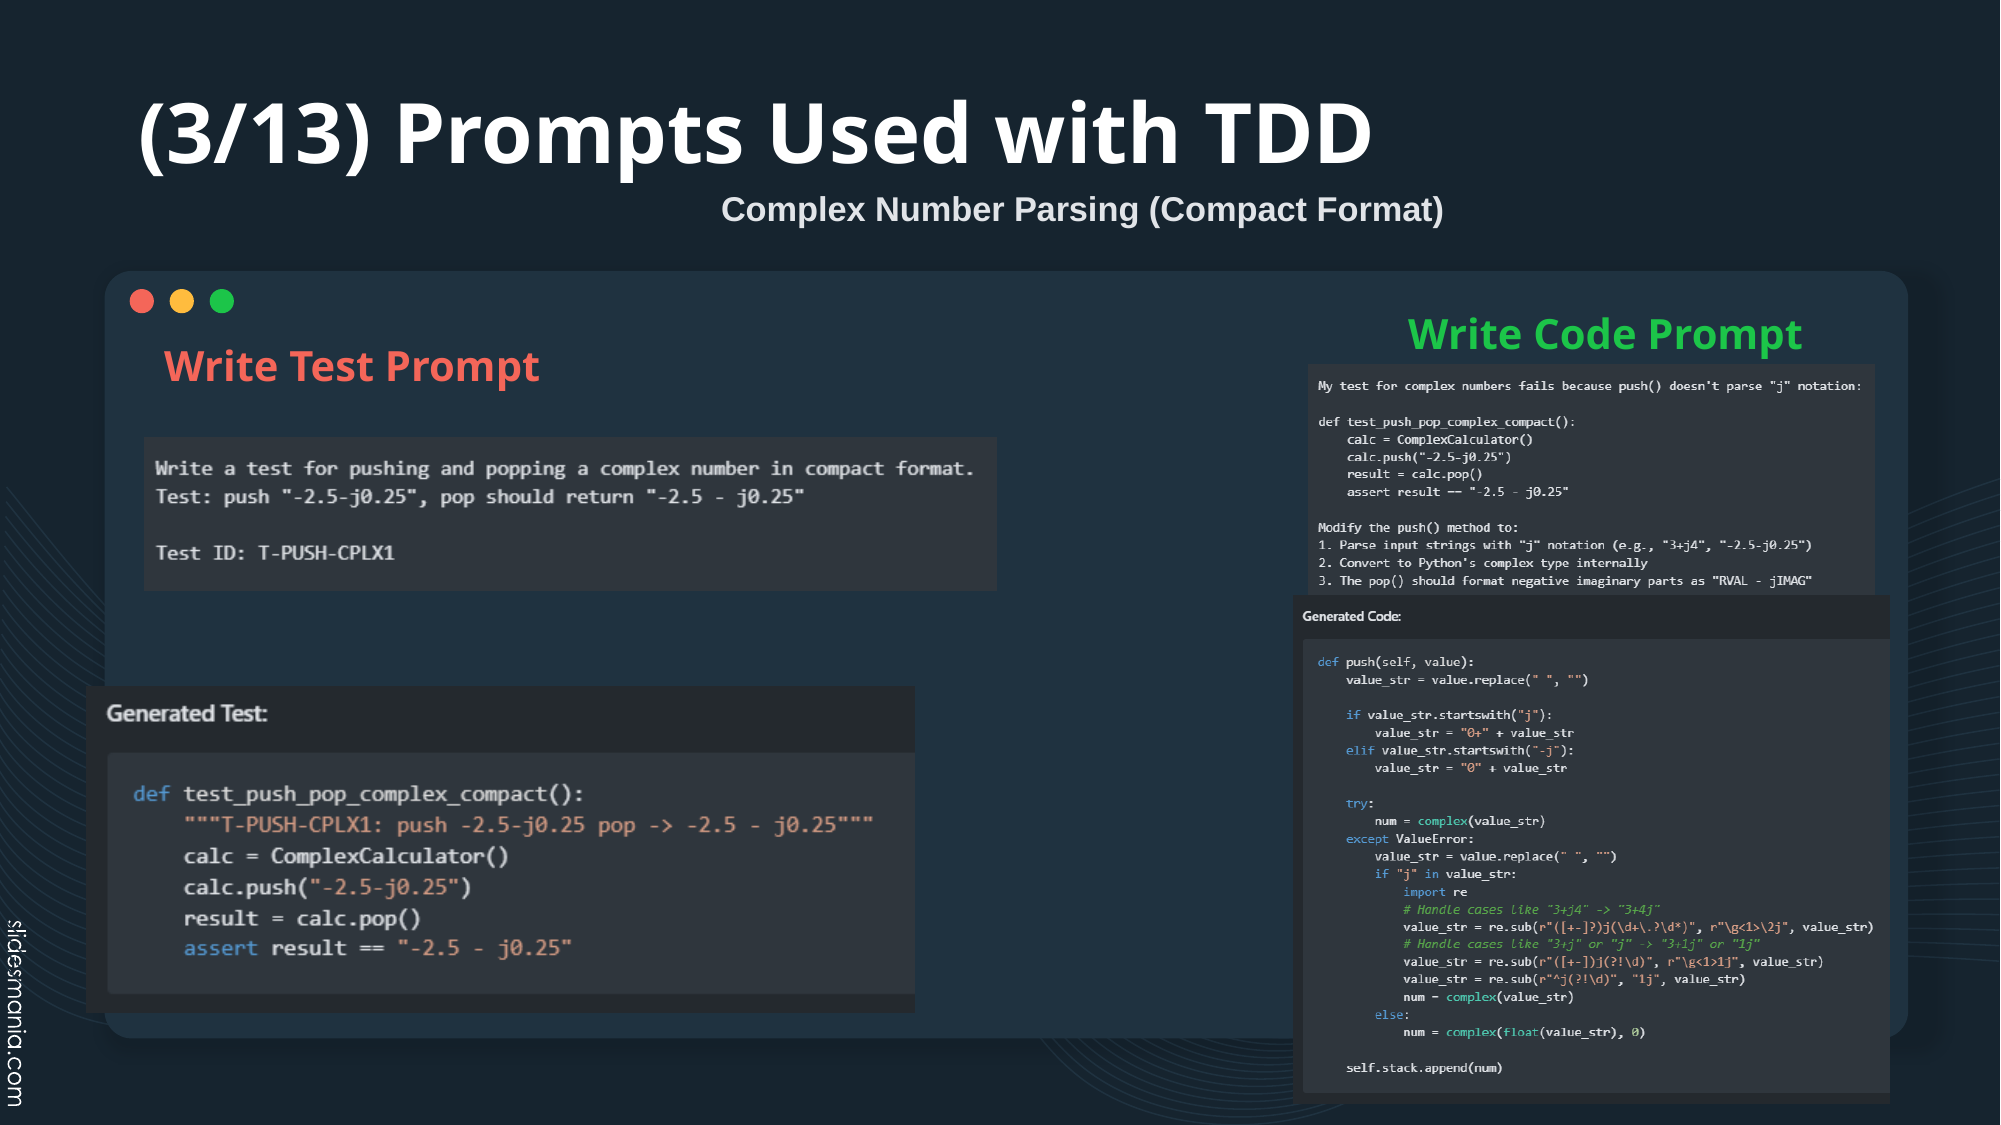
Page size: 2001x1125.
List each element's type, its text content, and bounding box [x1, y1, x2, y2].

picture [143, 436, 998, 591]
title (3/13) Prompts Used with TDD [118, 59, 1909, 186]
subtitle Write Test Prompt [144, 312, 640, 413]
subtitle Complex Number Parsing (Compact Format) [691, 156, 1692, 256]
picture [1293, 364, 1890, 1104]
picture [85, 686, 915, 1014]
subtitle Write Code Prompt [1388, 279, 1884, 380]
